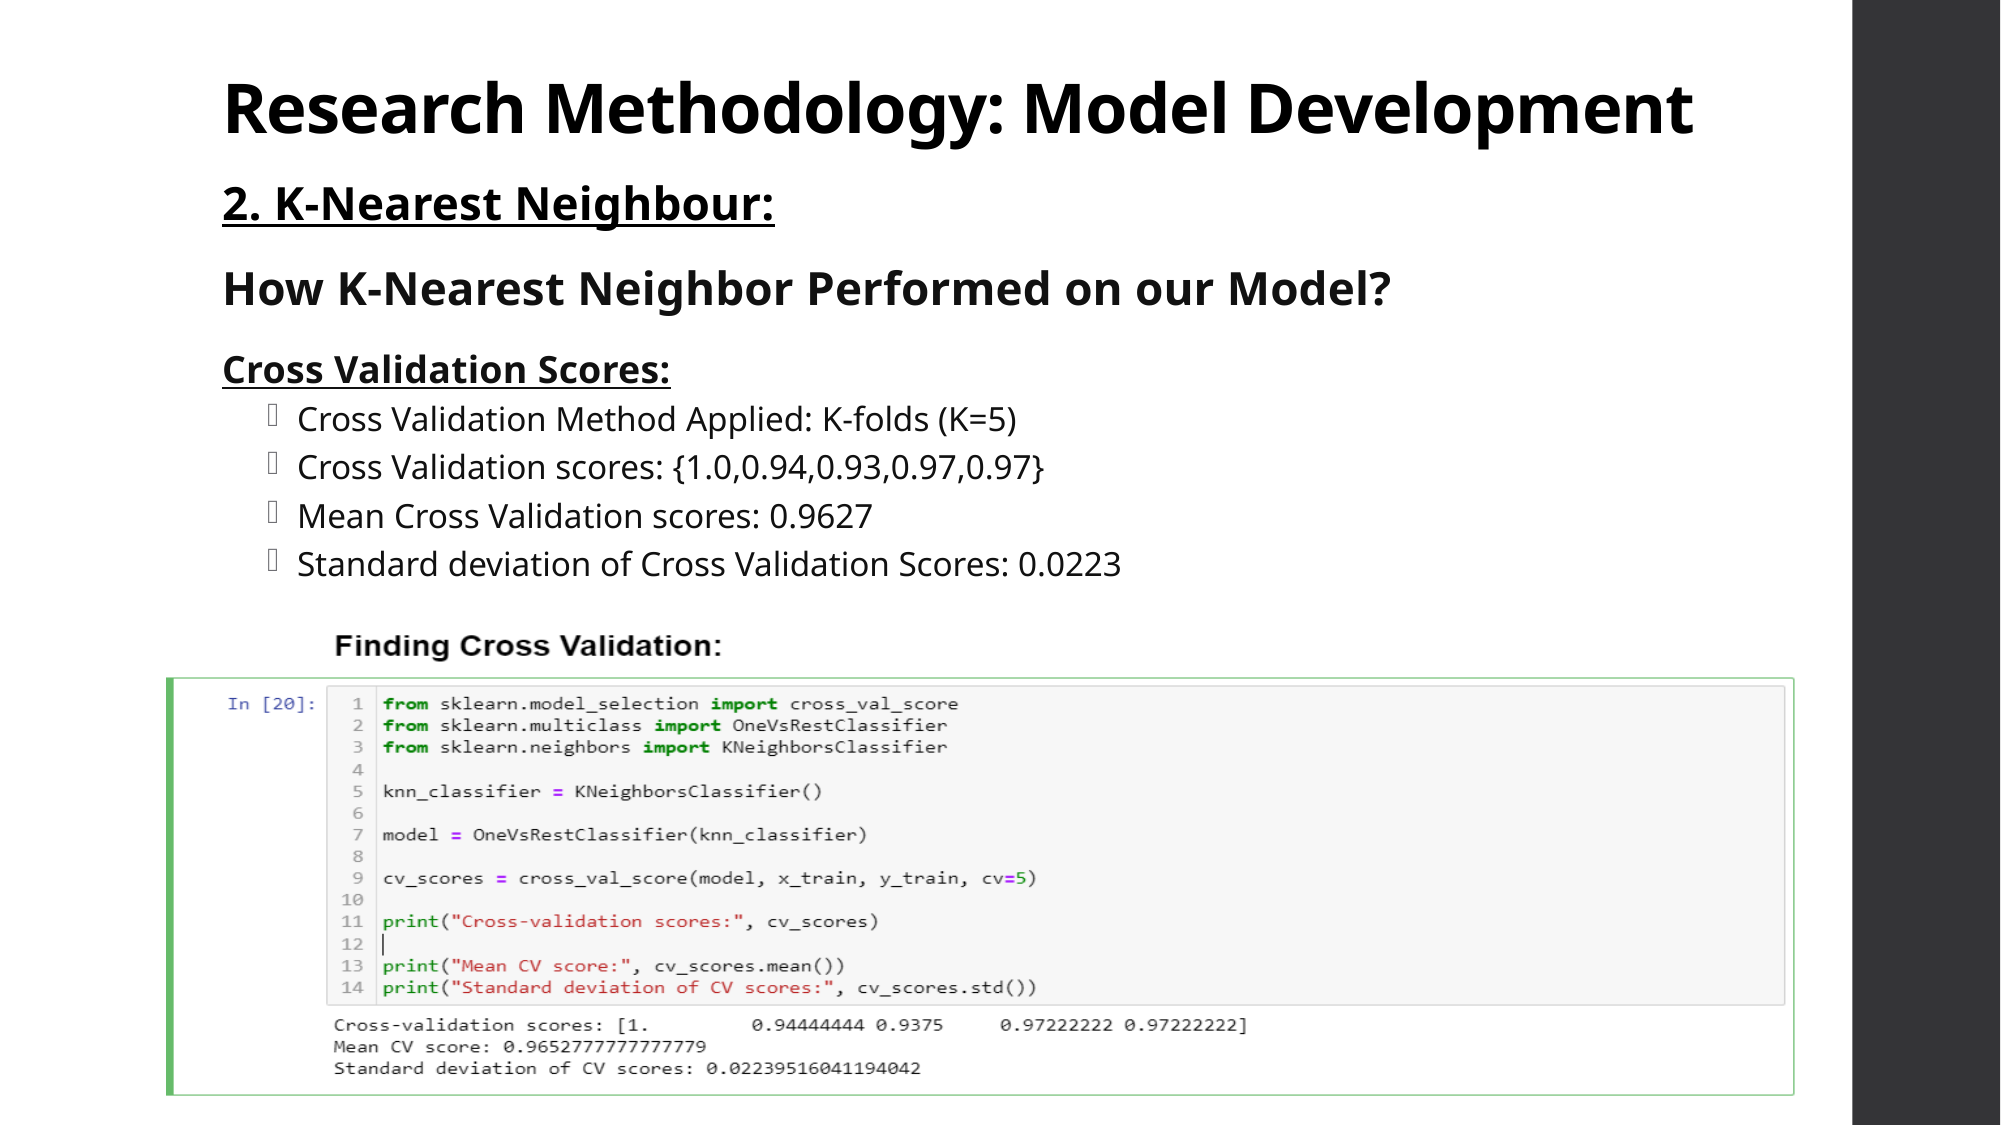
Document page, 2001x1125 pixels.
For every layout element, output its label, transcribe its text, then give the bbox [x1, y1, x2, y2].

picture [166, 608, 1810, 1099]
list 2. K-Nearest Neighbour: How K-Nearest Neighbor Performed on our Model? Cross Validation Scores: Cross Validation Method Applied: K-folds (K=5) Cross Validation scores: {1.0,0.94,0.93,0.97,0.97} Mean Cross Validation scores: 0.9627 Standard deviation of Cross Validation Scores: 0.0223 [206, 171, 1617, 604]
title Research Methodology: Model Development [206, 60, 1797, 156]
